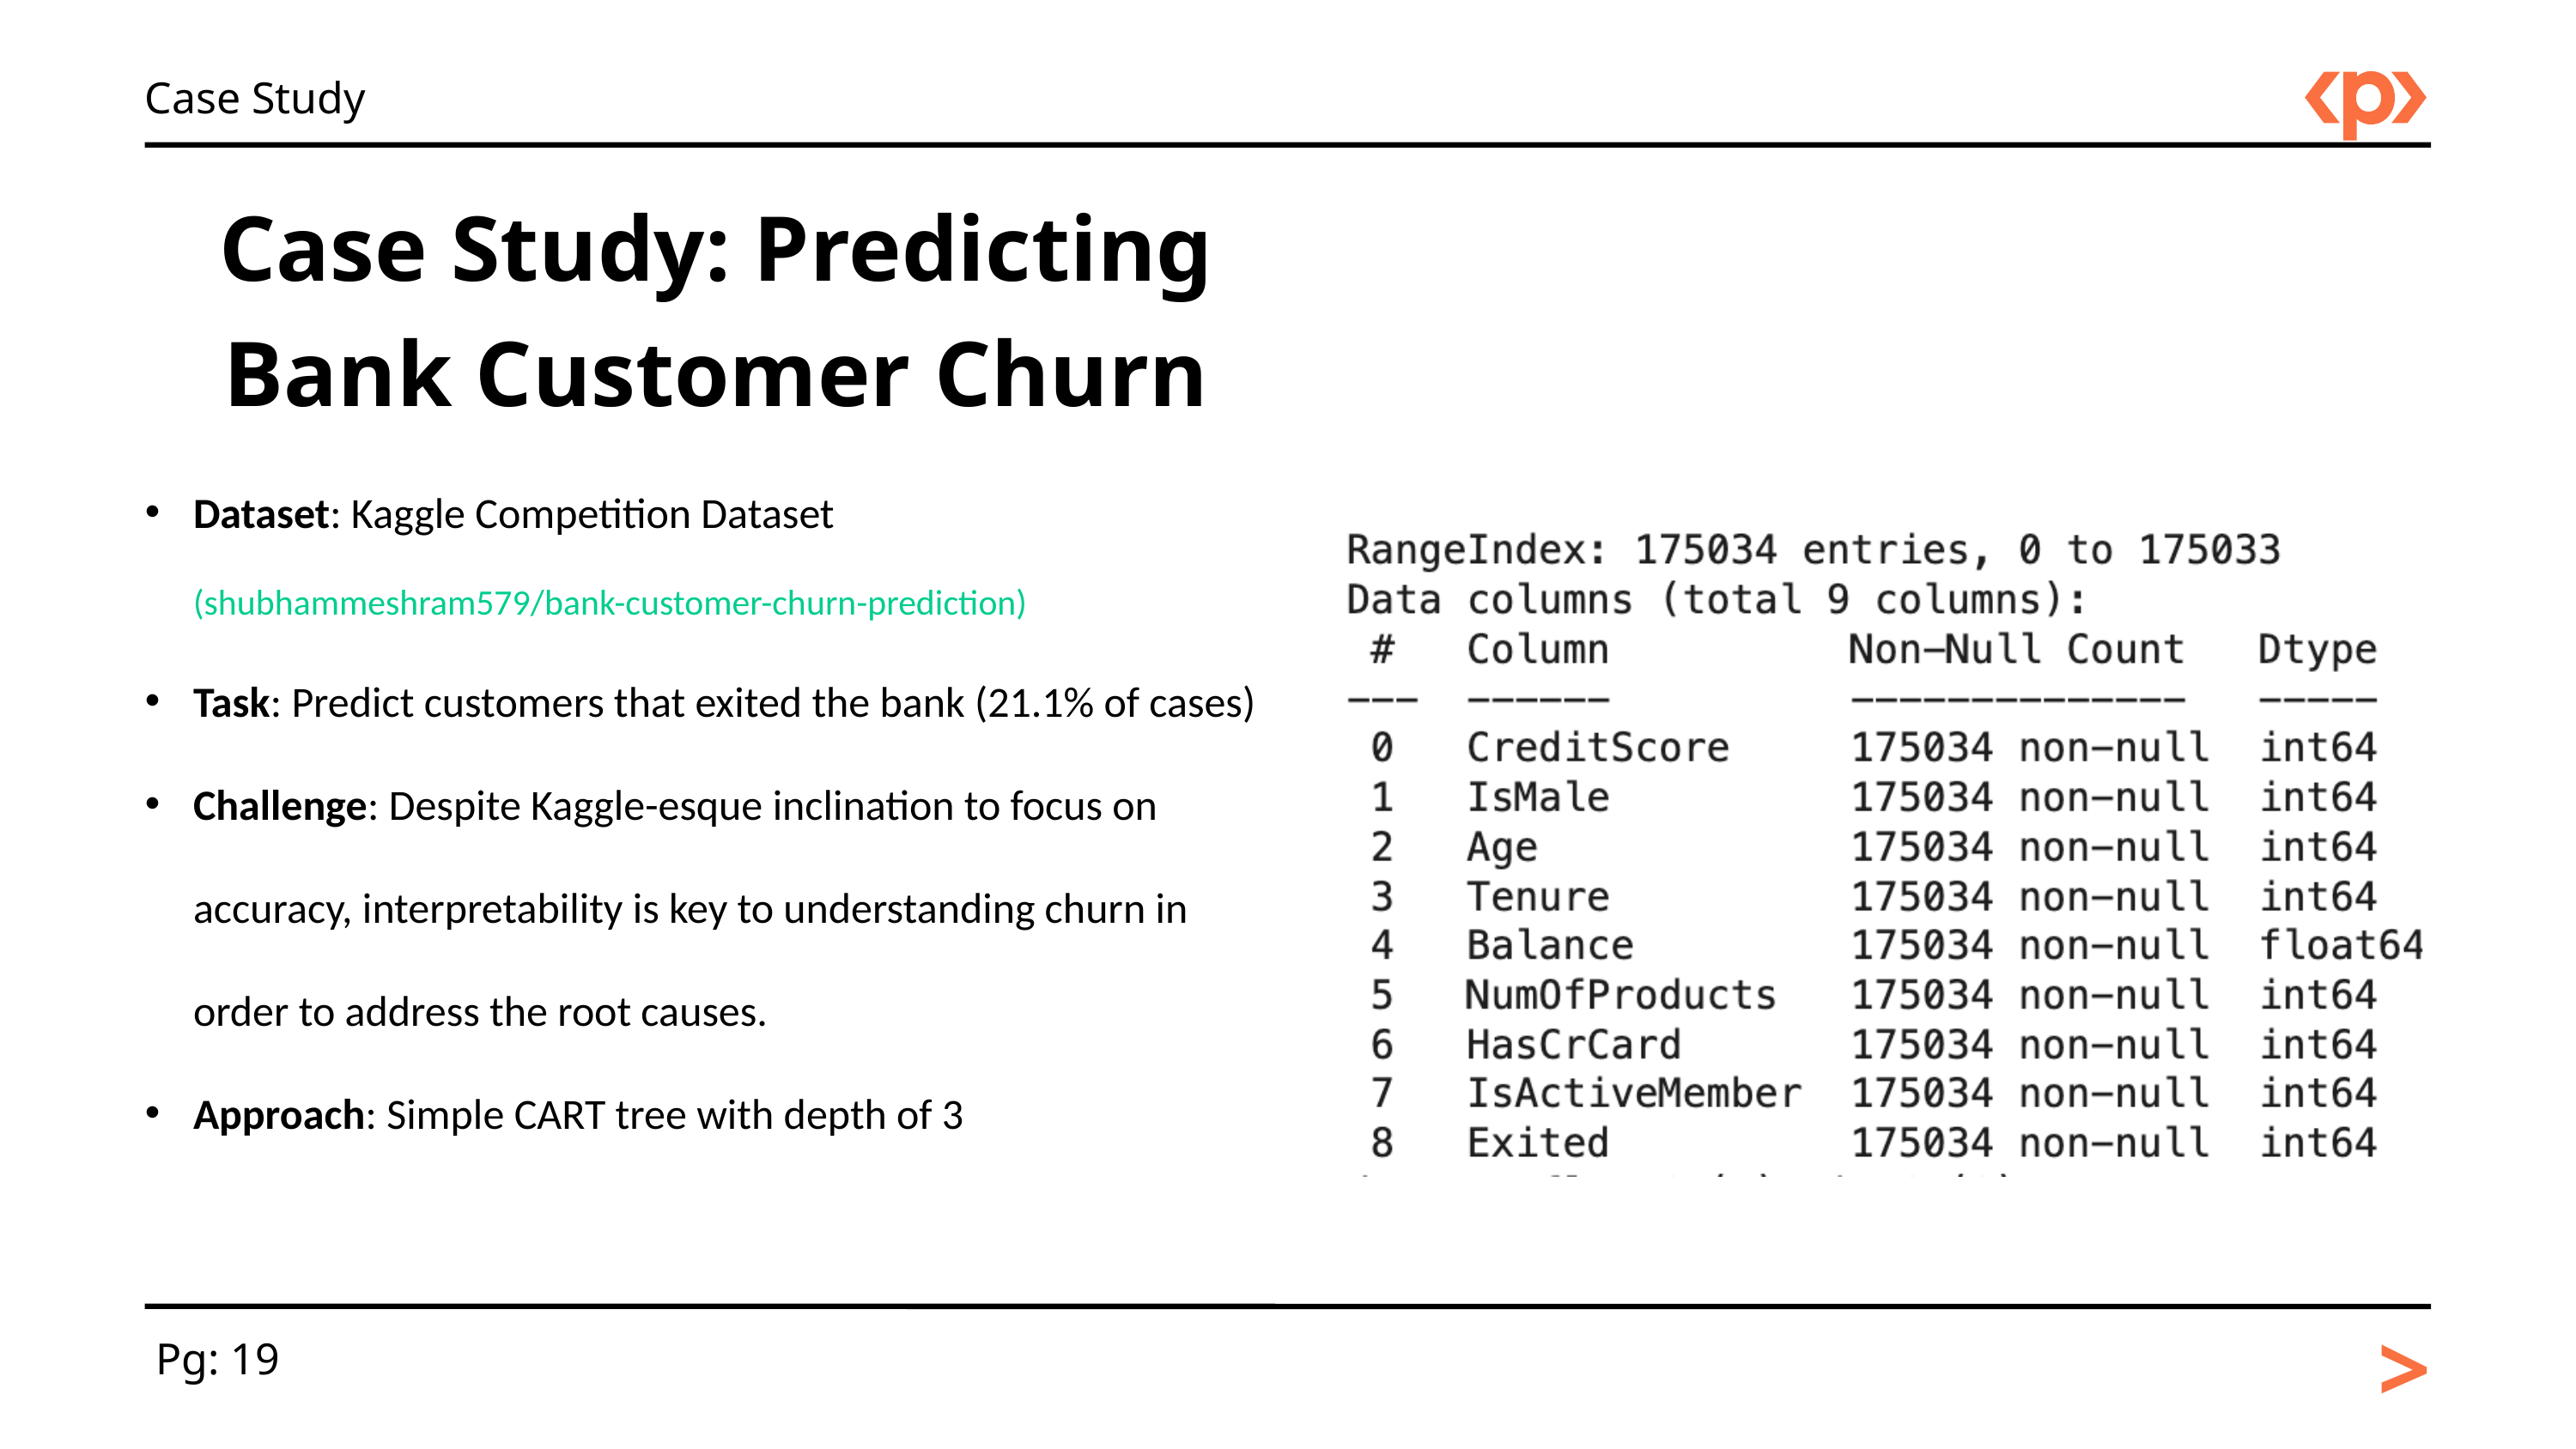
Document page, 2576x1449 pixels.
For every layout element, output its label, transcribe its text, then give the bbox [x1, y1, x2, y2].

text_box Case Study [144, 62, 2244, 123]
text_box > [2378, 1291, 2432, 1422]
text_box Dataset: Kaggle Competition Dataset (shubhammeshram579/bank-customer-churn-prediction) Task: Predict customers that exited the bank (21.1% of cases) Challenge: Despite Kaggle-esque inclination to focus on accuracy, interpretability is key to understanding churn in order to address the root causes. Approach: Simple CART tree with depth of 3 [144, 382, 1289, 1138]
picture [1337, 525, 2433, 1178]
text_box Pg: 19 [155, 1323, 312, 1384]
text_box Case Study: Predicting Bank Customer Churn [144, 173, 1289, 382]
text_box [2300, 66, 2432, 145]
